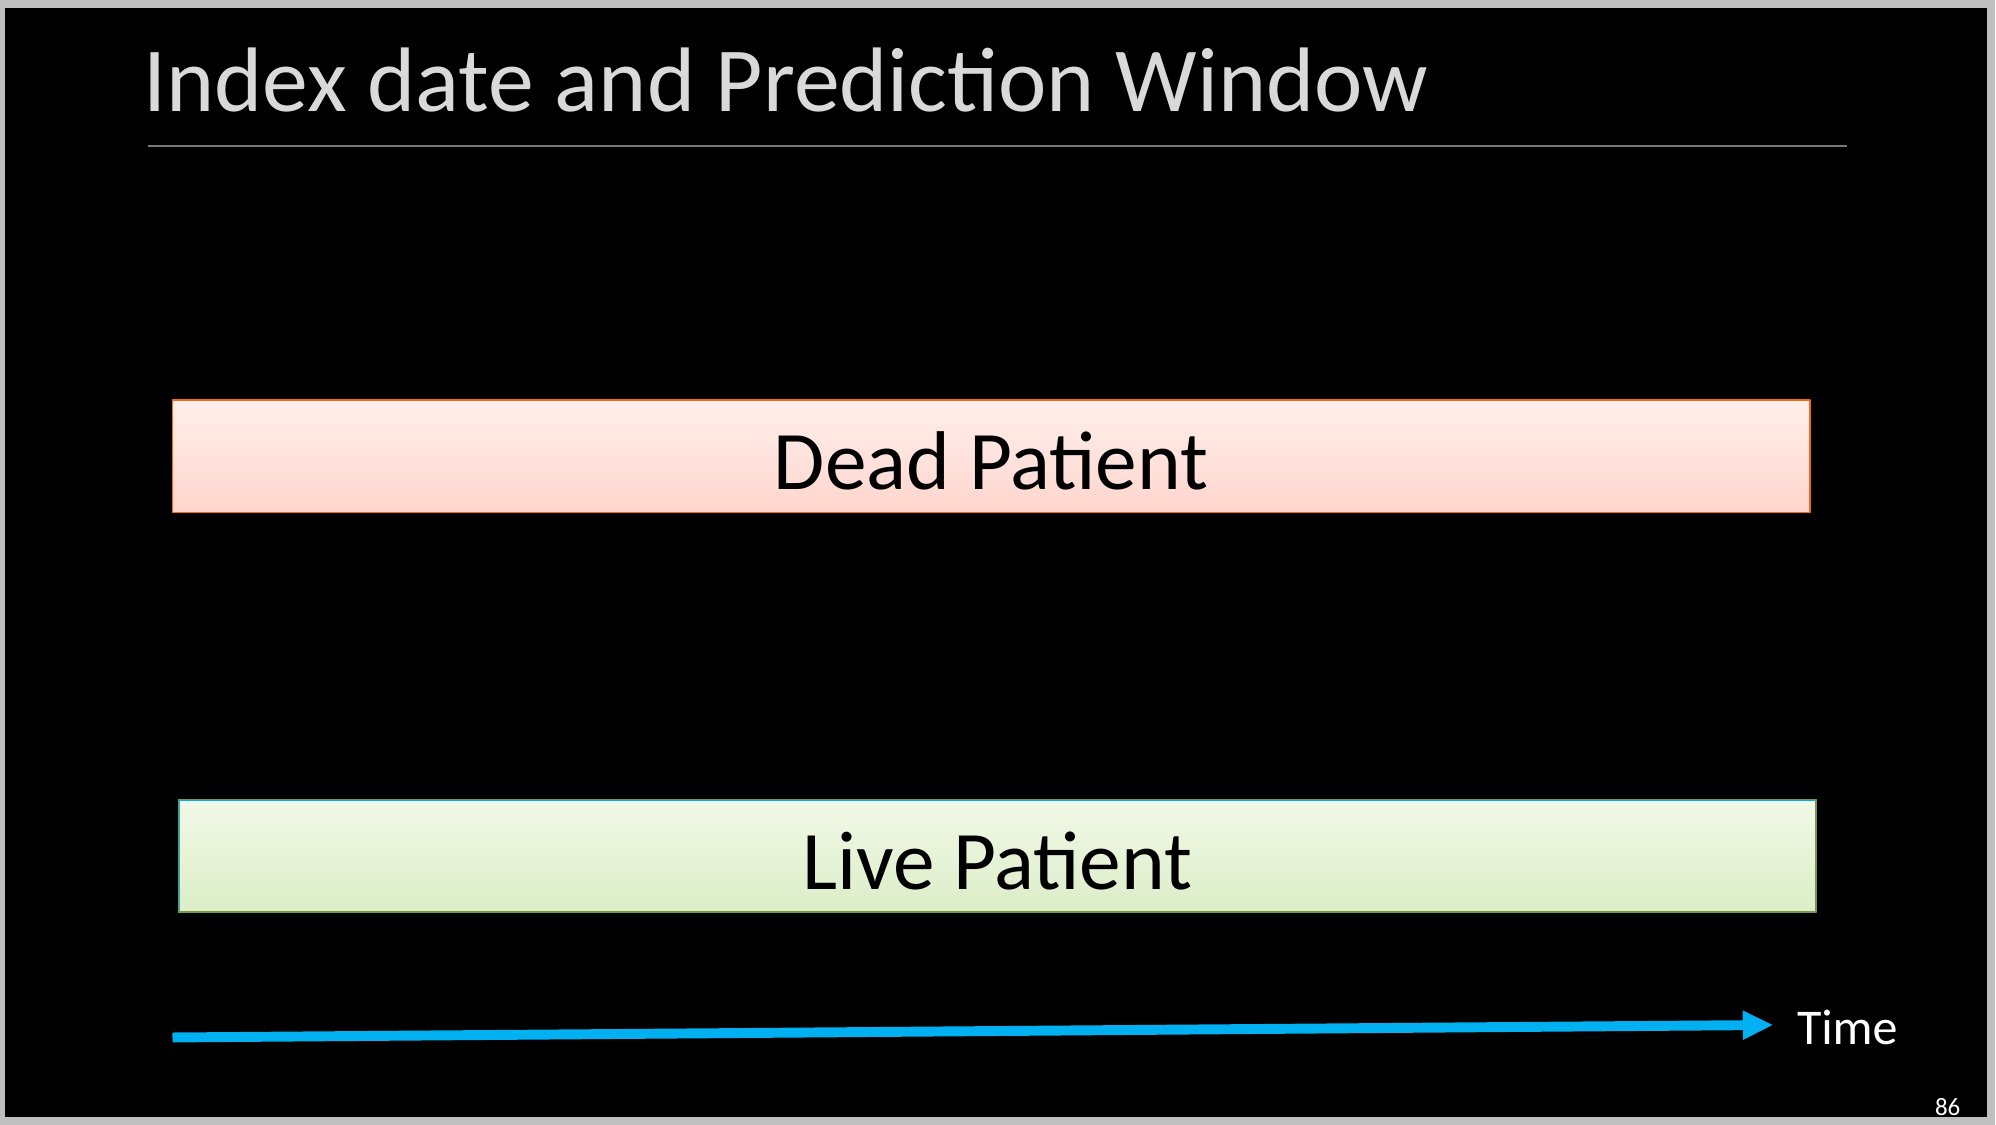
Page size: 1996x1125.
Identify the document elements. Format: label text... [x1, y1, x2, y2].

text_box Index date and Prediction Window [128, 0, 1848, 150]
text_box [172, 1024, 1773, 1038]
slide_number 86 [1510, 1074, 1976, 1125]
text_box Live Patient [178, 799, 1817, 913]
text_box Dead Patient [172, 399, 1811, 513]
text_box Time [1782, 987, 1913, 1062]
